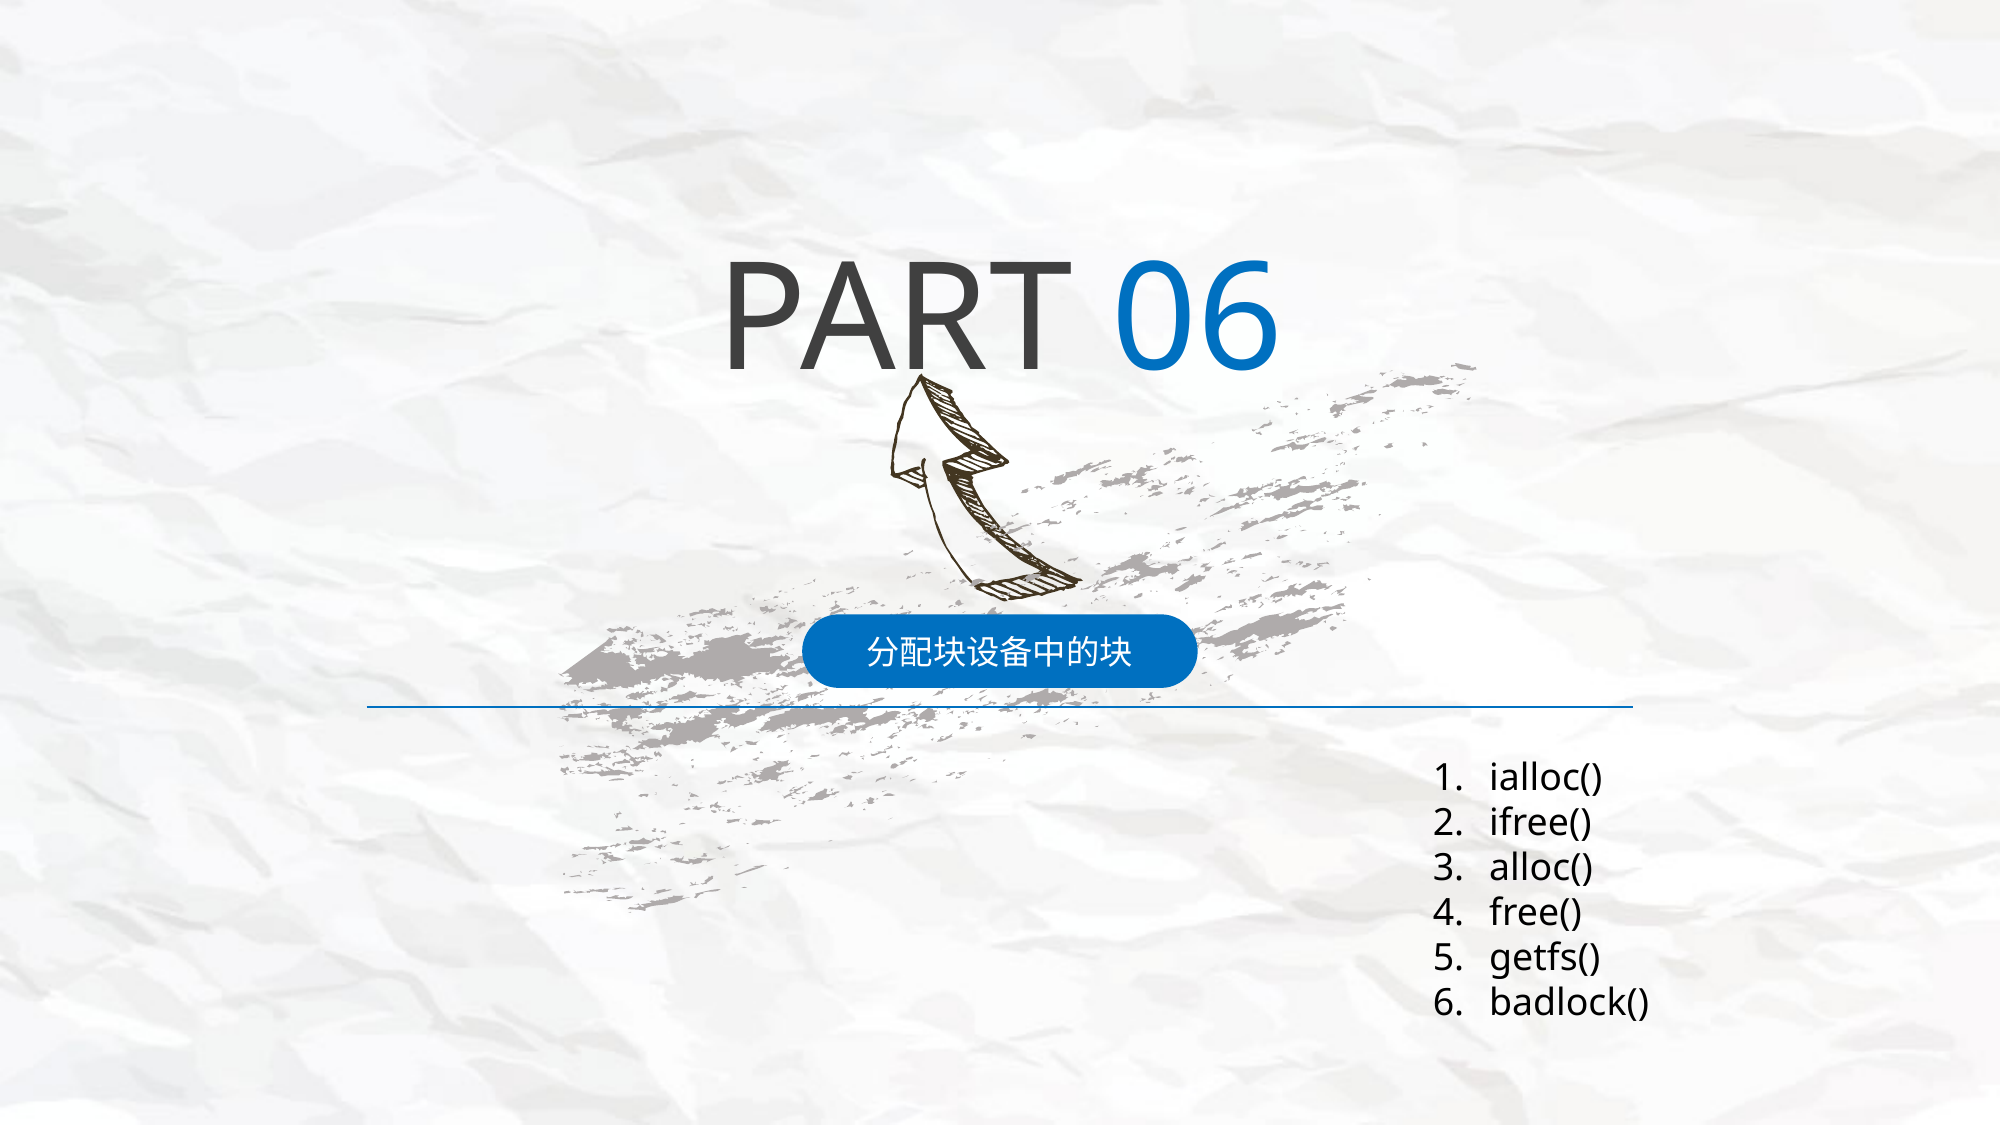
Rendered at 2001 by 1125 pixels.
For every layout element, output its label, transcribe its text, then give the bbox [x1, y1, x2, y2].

text_box [982, 700, 998, 706]
text_box [907, 700, 923, 706]
text_box [959, 722, 969, 730]
text_box [1037, 518, 1062, 527]
text_box [933, 408, 1083, 602]
text_box [715, 845, 731, 851]
text_box [968, 578, 988, 590]
text_box [886, 726, 902, 740]
text_box [1200, 561, 1215, 573]
text_box [890, 756, 918, 769]
text_box [786, 630, 793, 637]
text_box [1020, 488, 1030, 494]
text_box [734, 865, 768, 876]
text_box [1034, 485, 1046, 491]
text_box [890, 408, 972, 583]
text_box [759, 702, 776, 706]
text_box [945, 771, 956, 776]
text_box [694, 889, 721, 899]
text_box [581, 843, 622, 851]
text_box [1350, 426, 1361, 434]
text_box [1265, 580, 1333, 604]
text_box [1381, 409, 1396, 415]
text_box [1067, 556, 1079, 562]
text_box [1337, 530, 1345, 535]
text_box [831, 590, 844, 595]
text_box [1382, 372, 1454, 388]
text_box [1101, 551, 1198, 587]
text_box [1000, 522, 1033, 536]
text_box [1013, 540, 1033, 552]
text_box [573, 888, 611, 894]
text_box [614, 811, 622, 819]
text_box [666, 630, 673, 637]
text_box PART 06 [701, 212, 1298, 408]
text_box [716, 780, 733, 785]
text_box [782, 781, 814, 799]
text_box [867, 600, 879, 606]
text_box [759, 605, 776, 614]
text_box [683, 805, 706, 811]
text_box [997, 708, 1014, 714]
text_box [1295, 560, 1312, 568]
text_box [557, 708, 666, 735]
text_box [1383, 442, 1394, 449]
text_box [1080, 576, 1120, 593]
text_box [1133, 592, 1143, 599]
text_box [798, 799, 806, 805]
text_box [1174, 527, 1187, 531]
text_box [976, 535, 996, 544]
text_box [1003, 689, 1088, 706]
text_box [654, 844, 668, 849]
text_box [955, 771, 967, 779]
text_box [1261, 575, 1280, 582]
text_box [689, 792, 699, 797]
text_box [1238, 593, 1262, 608]
text_box [558, 632, 808, 693]
text_box [903, 549, 914, 556]
text_box [1174, 474, 1189, 484]
text_box [559, 754, 570, 759]
text_box [777, 617, 798, 630]
picture [0, 0, 2000, 1125]
text_box [1175, 486, 1196, 495]
text_box [1289, 429, 1299, 435]
text_box [641, 700, 652, 706]
text_box [653, 888, 673, 895]
text_box [723, 625, 734, 631]
text_box [838, 751, 853, 757]
text_box [932, 689, 947, 697]
text_box ialloc() ifree() alloc() free() getfs() badlock() [1418, 745, 1692, 1076]
text_box [958, 578, 967, 585]
text_box [571, 708, 787, 777]
text_box [755, 708, 941, 737]
text_box [689, 881, 699, 887]
text_box [1159, 541, 1170, 550]
text_box [625, 836, 667, 852]
text_box [857, 697, 885, 706]
text_box [1175, 536, 1186, 545]
text_box 分配块设备中的块 [801, 613, 1199, 689]
text_box [906, 573, 916, 580]
text_box [689, 608, 736, 618]
text_box [987, 606, 997, 613]
text_box [964, 694, 974, 701]
text_box [1060, 499, 1077, 512]
text_box [1174, 573, 1206, 592]
text_box [1050, 459, 1112, 485]
text_box [1221, 558, 1236, 566]
text_box [571, 853, 587, 858]
text_box [829, 600, 849, 614]
text_box [901, 609, 912, 613]
text_box [560, 766, 576, 776]
text_box [1139, 692, 1162, 704]
text_box [1209, 475, 1360, 532]
text_box [1270, 432, 1327, 453]
text_box [1432, 388, 1460, 396]
text_box [1199, 493, 1216, 503]
text_box [765, 692, 796, 706]
text_box [731, 775, 745, 780]
text_box [561, 698, 583, 706]
text_box [638, 793, 649, 798]
text_box [861, 797, 879, 804]
text_box [722, 808, 732, 812]
text_box [1281, 559, 1292, 564]
text_box [670, 840, 683, 846]
text_box [1276, 534, 1288, 540]
text_box [793, 622, 806, 629]
text_box [700, 852, 708, 857]
text_box [726, 818, 743, 824]
text_box [743, 759, 794, 786]
text_box [1098, 464, 1168, 498]
text_box [870, 744, 893, 756]
text_box [606, 895, 634, 900]
text_box [1163, 447, 1177, 455]
text_box [937, 733, 953, 742]
text_box [670, 855, 716, 866]
text_box [686, 623, 710, 629]
text_box [710, 801, 726, 812]
text_box [1241, 551, 1263, 560]
text_box [1033, 708, 1041, 714]
text_box [1226, 568, 1241, 577]
text_box [975, 726, 984, 731]
text_box [1313, 561, 1330, 571]
text_box [627, 895, 691, 911]
text_box [1331, 586, 1347, 596]
text_box [846, 586, 860, 595]
text_box [962, 710, 979, 715]
text_box [606, 626, 637, 634]
text_box [765, 684, 789, 696]
text_box [625, 686, 658, 701]
text_box [1207, 541, 1227, 552]
text_box [977, 695, 988, 702]
text_box [1451, 363, 1477, 371]
text_box [1192, 603, 1346, 662]
text_box [596, 851, 626, 865]
text_box [1021, 571, 1042, 583]
text_box [1410, 407, 1422, 412]
text_box [948, 599, 964, 609]
text_box [794, 687, 829, 702]
text_box [1326, 439, 1343, 445]
text_box [596, 702, 612, 706]
text_box [875, 775, 887, 783]
text_box [807, 788, 840, 801]
text_box [656, 690, 721, 706]
text_box [990, 521, 1015, 532]
text_box [1328, 384, 1378, 418]
text_box [882, 793, 896, 797]
text_box [842, 773, 853, 780]
text_box [1251, 419, 1273, 436]
text_box [1163, 454, 1197, 466]
text_box [635, 629, 644, 638]
text_box [844, 801, 854, 808]
text_box [1378, 372, 1387, 377]
text_box [615, 825, 634, 832]
text_box [700, 875, 714, 886]
text_box [725, 694, 751, 706]
text_box [1020, 734, 1037, 739]
text_box [1352, 445, 1360, 451]
text_box [750, 819, 782, 826]
text_box [978, 689, 988, 694]
